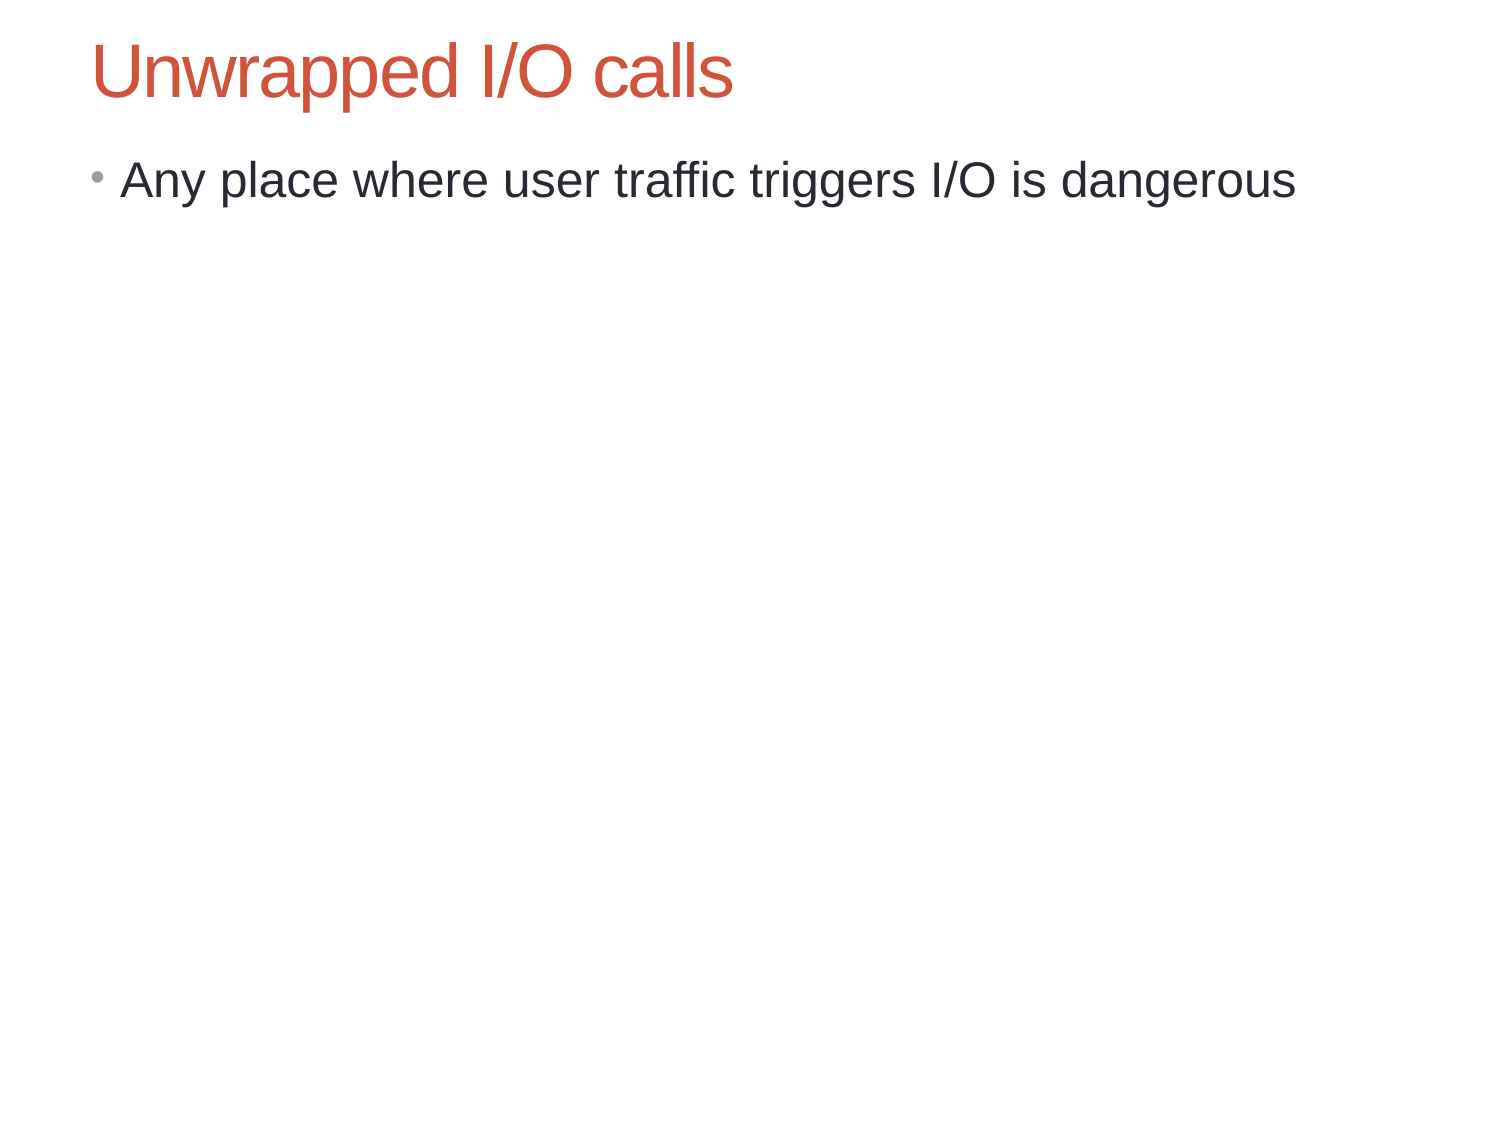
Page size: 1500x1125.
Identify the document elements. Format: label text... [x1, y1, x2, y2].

list Any place where user traffic triggers I/O is dangerous [75, 139, 1425, 1063]
title Unwrapped I/O calls [75, 14, 1425, 121]
